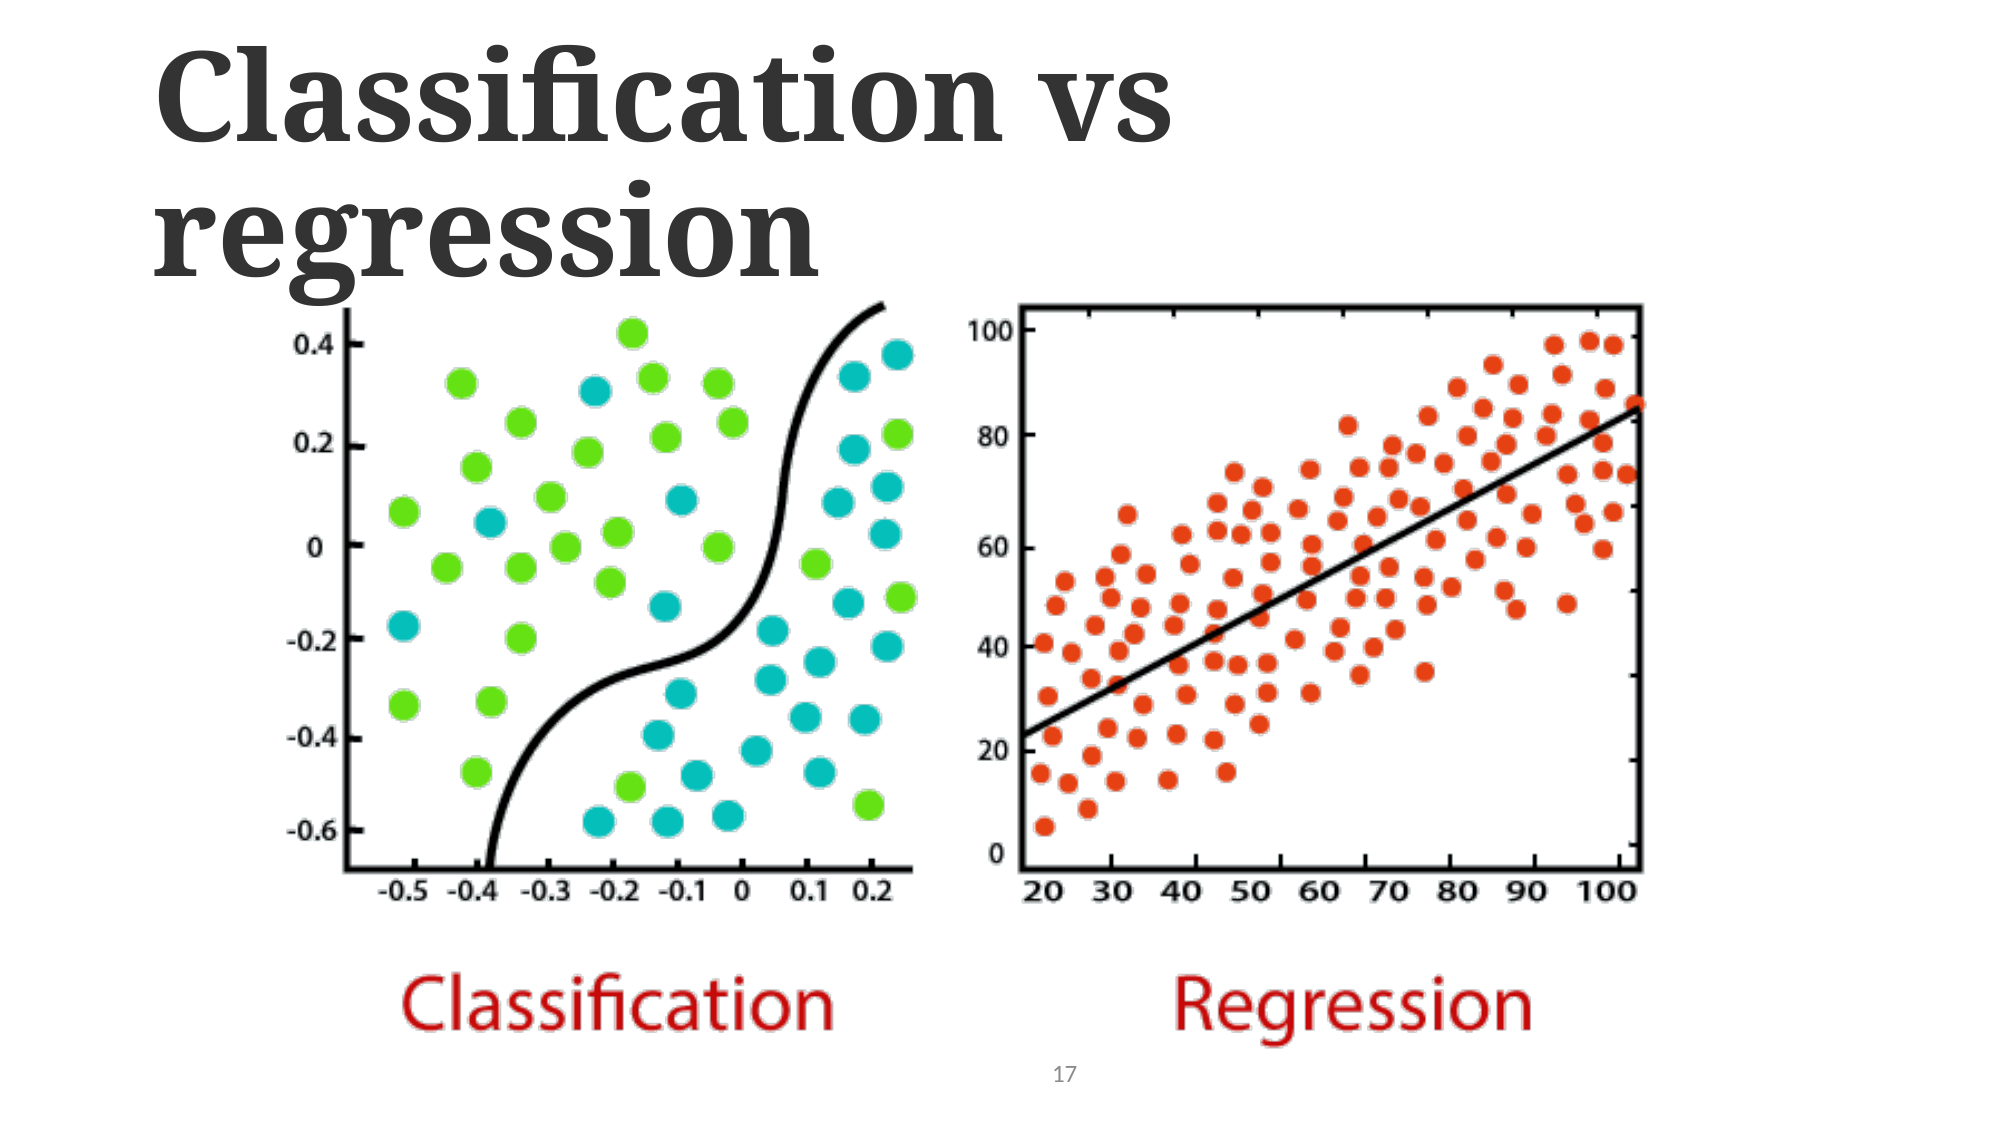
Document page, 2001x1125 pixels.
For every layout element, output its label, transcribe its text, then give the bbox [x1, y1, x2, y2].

slide_number 17 [642, 1053, 1093, 1103]
title Classification vs regression [137, 59, 1863, 278]
picture [265, 277, 1658, 1053]
